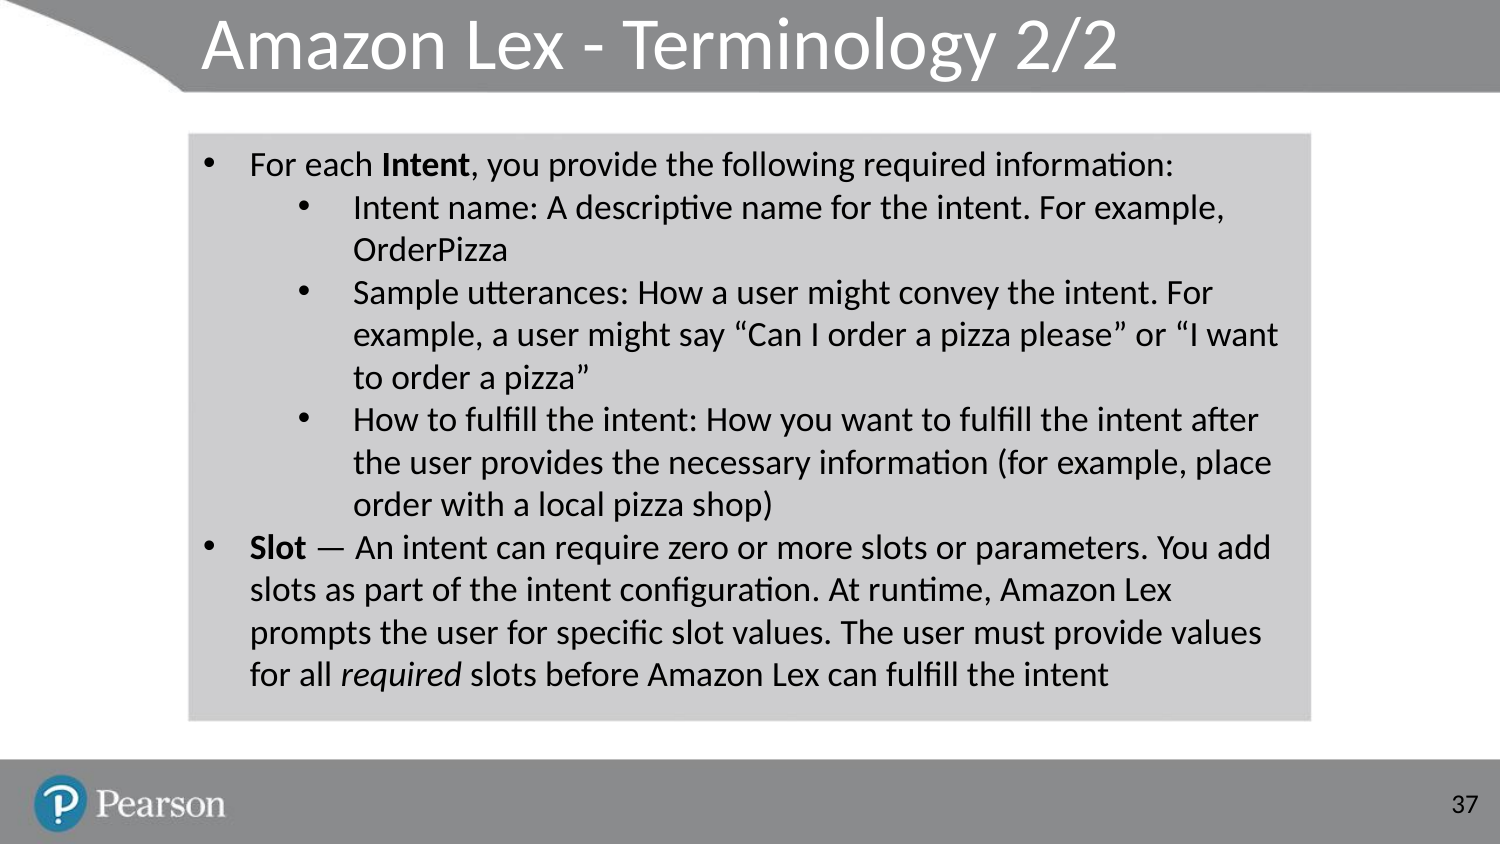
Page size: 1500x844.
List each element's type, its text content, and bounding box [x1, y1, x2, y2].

picture [0, 0, 1500, 844]
list For each Intent, you provide the following required information: Intent name: A descriptive name for the intent. For example, OrderPizza Sample utterances: How a user might convey the intent. For example, a user might say “Can I order a pizza please” or “I want to order a pizza” How to fulfill the intent: How you want to fulfill the intent after the user provides the necessary information (for example, place order with a local pizza shop) Slot — An intent can require zero or more slots or parameters. You add slots as part of the intent configuration. At runtime, Amazon Lex prompts the user for specific slot values. The user must provide values for all required slots before Amazon Lex can fulfill the intent [188, 133, 1311, 716]
slide_number ‹#› [1403, 779, 1494, 844]
title Amazon Lex - Terminology 2/2 [186, 0, 1426, 80]
